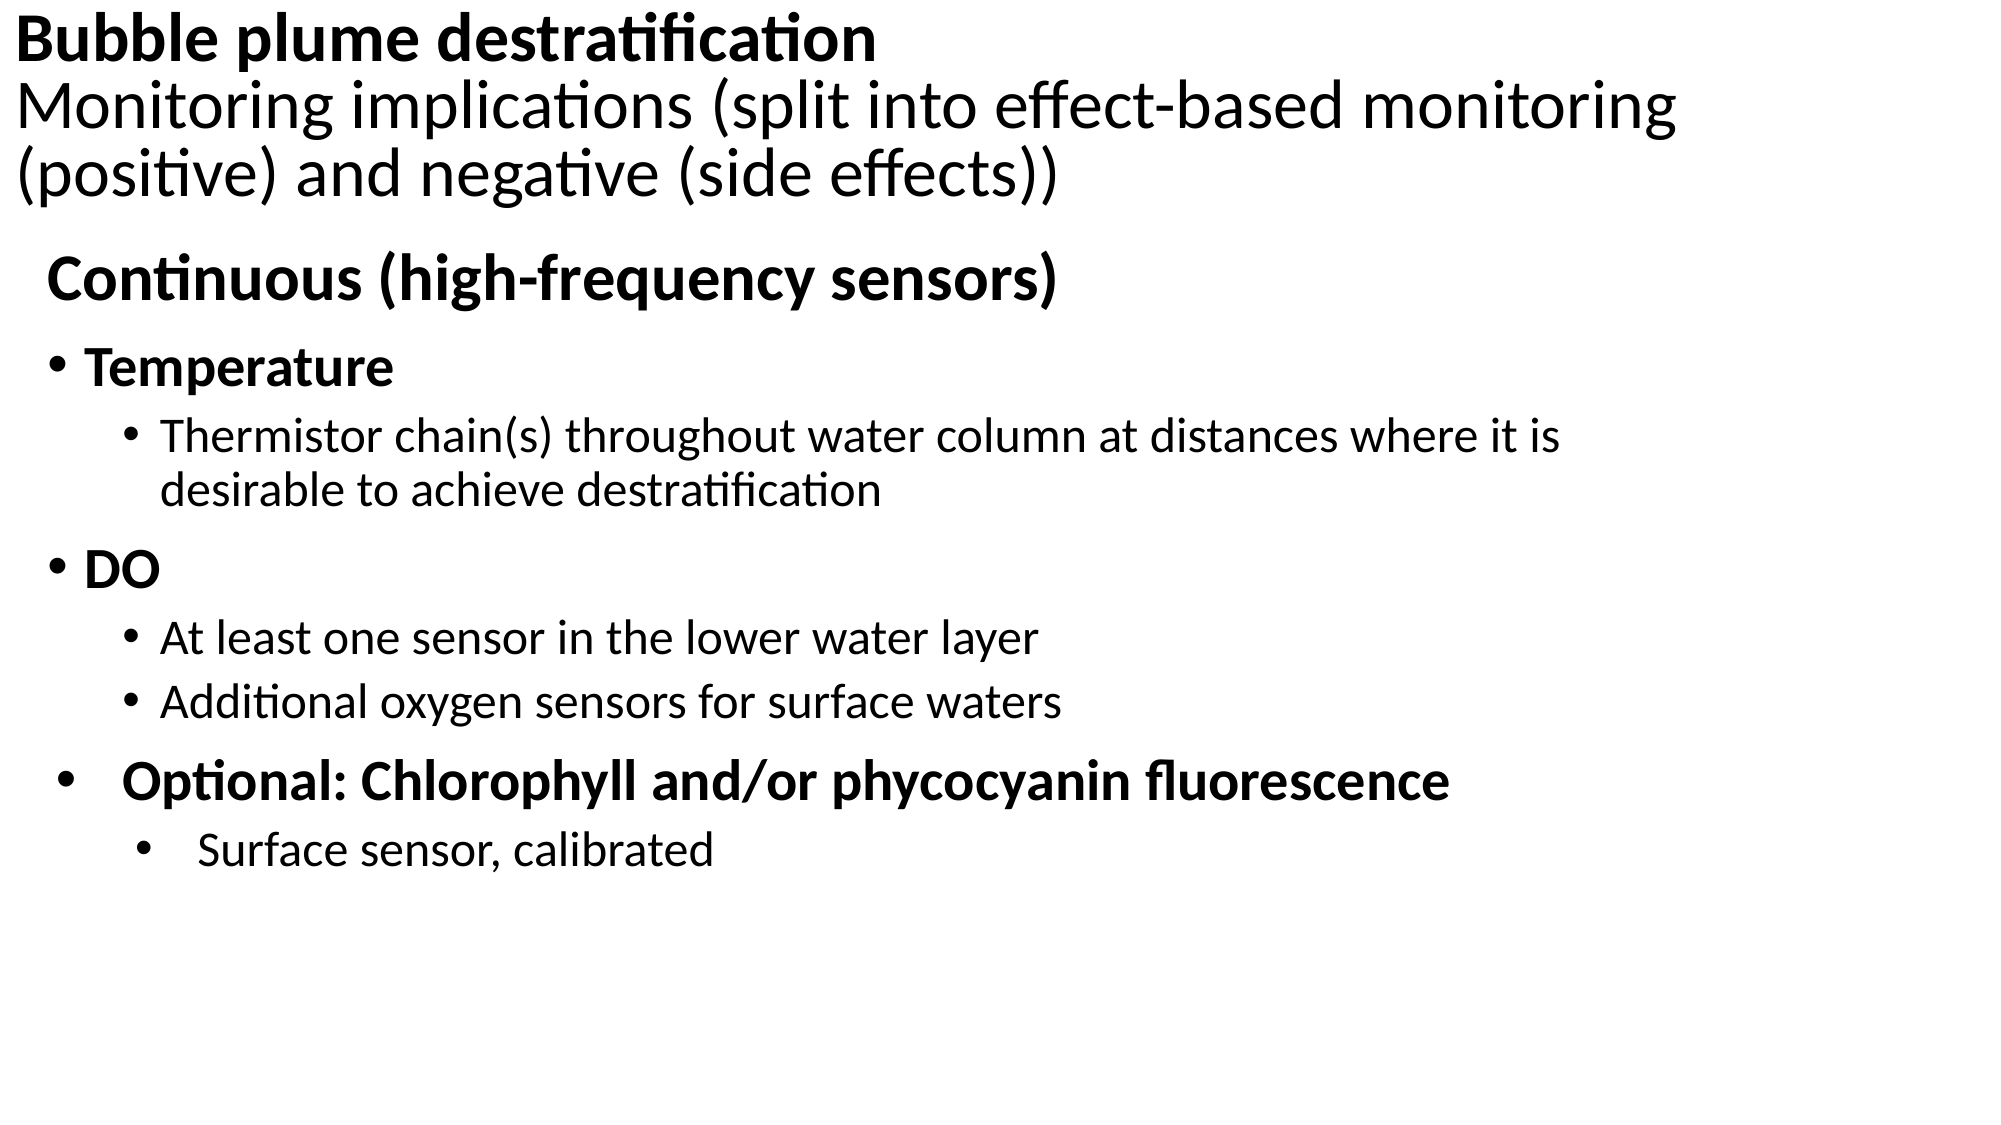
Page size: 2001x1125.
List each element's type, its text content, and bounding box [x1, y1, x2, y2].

list Continuous (high-frequency sensors) Temperature Thermistor chain(s) throughout water column at distances where it is desirable to achieve destratification DO At least one sensor in the lower water layer Additional oxygen sensors for surface waters Optional: Chlorophyll and/or phycocyanin fluorescence Surface sensor, calibrated [32, 235, 1758, 950]
text_box Bubble plume destratification Monitoring implications (split into effect-based monitoring (positive) and negative (side effects)) [0, 0, 1843, 218]
